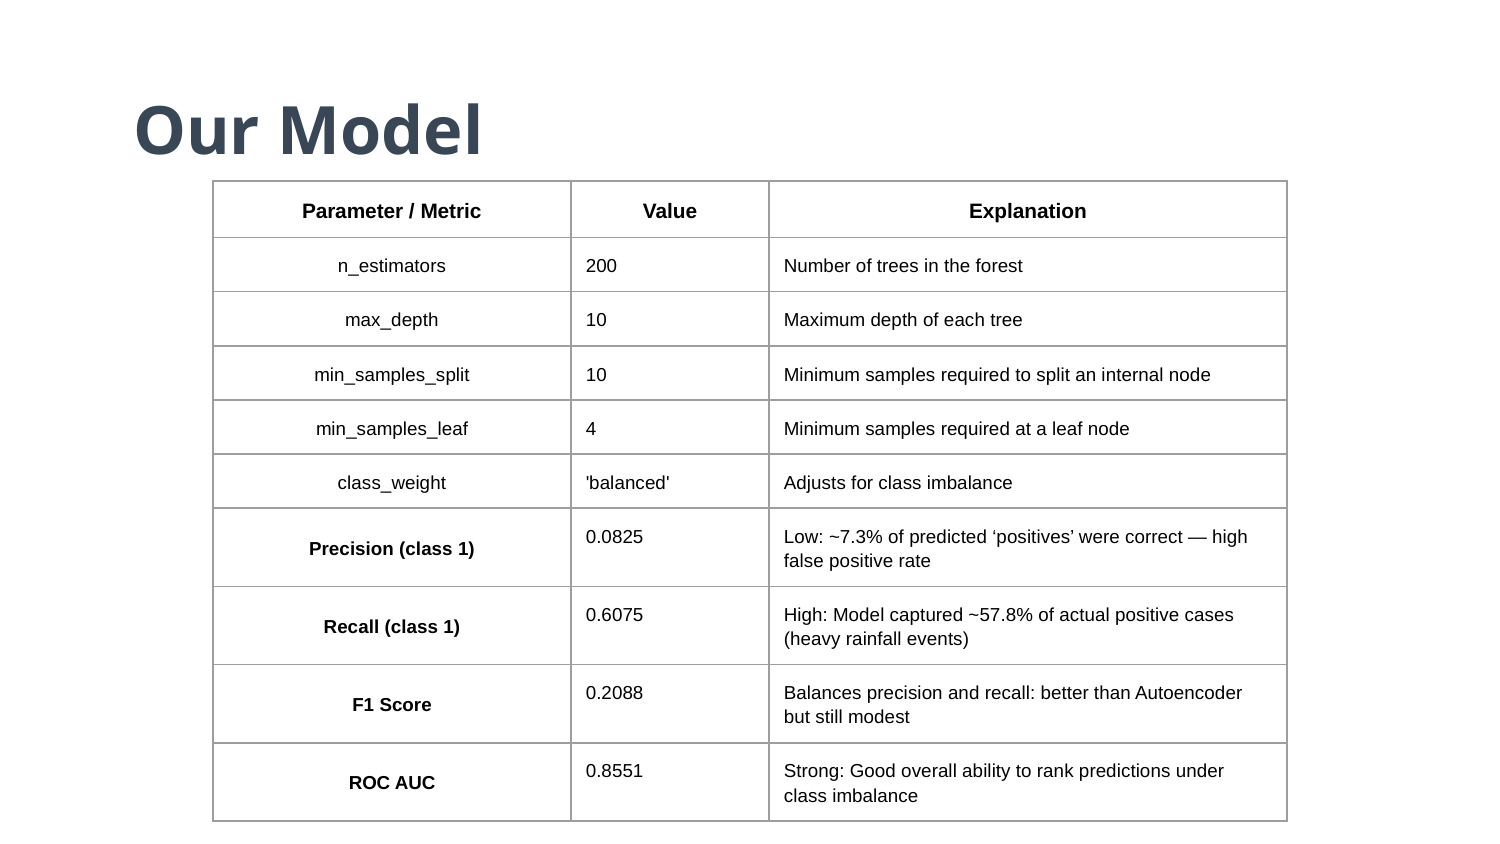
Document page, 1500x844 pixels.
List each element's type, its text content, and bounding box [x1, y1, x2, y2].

table_cell n_estimators [214, 238, 570, 291]
table_cell 0.8551 [572, 744, 768, 820]
table_cell Precision (class 1) [214, 509, 570, 586]
table_cell 0.0825 [572, 509, 768, 586]
table_cell 4 [572, 401, 768, 453]
table_header Parameter / Metric [214, 182, 570, 237]
table_cell Adjusts for class imbalance [770, 455, 1286, 507]
table_cell 10 [572, 292, 768, 345]
table_cell Minimum samples required at a leaf node [770, 401, 1286, 453]
table_cell ROC AUC [214, 744, 570, 820]
table_cell min_samples_leaf [214, 401, 570, 453]
table_cell F1 Score [214, 665, 570, 742]
text_box Our Model [118, 72, 1315, 167]
table_cell Minimum samples required to split an internal node [770, 347, 1286, 399]
table_cell max_depth [214, 292, 570, 345]
table_cell Number of trees in the forest [770, 238, 1286, 291]
table_cell Low: ~7.3% of predicted ‘positives’ were correct — high false positive rate [770, 509, 1286, 586]
table_cell 0.6075 [572, 587, 768, 664]
table_header Explanation [770, 182, 1286, 237]
table_cell Recall (class 1) [214, 587, 570, 664]
table_cell 10 [572, 347, 768, 399]
table_cell 'balanced' [572, 455, 768, 507]
table_header Value [572, 182, 768, 237]
table_cell class_weight [214, 455, 570, 507]
table_cell High: Model captured ~57.8% of actual positive cases (heavy rainfall events) [770, 587, 1286, 664]
table_cell 200 [572, 238, 768, 291]
table_cell Strong: Good overall ability to rank predictions under class imbalance [770, 744, 1286, 820]
table_cell min_samples_split [214, 347, 570, 399]
table_cell 0.2088 [572, 665, 768, 742]
table_cell Balances precision and recall: better than Autoencoder but still modest [770, 665, 1286, 742]
table_cell Maximum depth of each tree [770, 292, 1286, 345]
